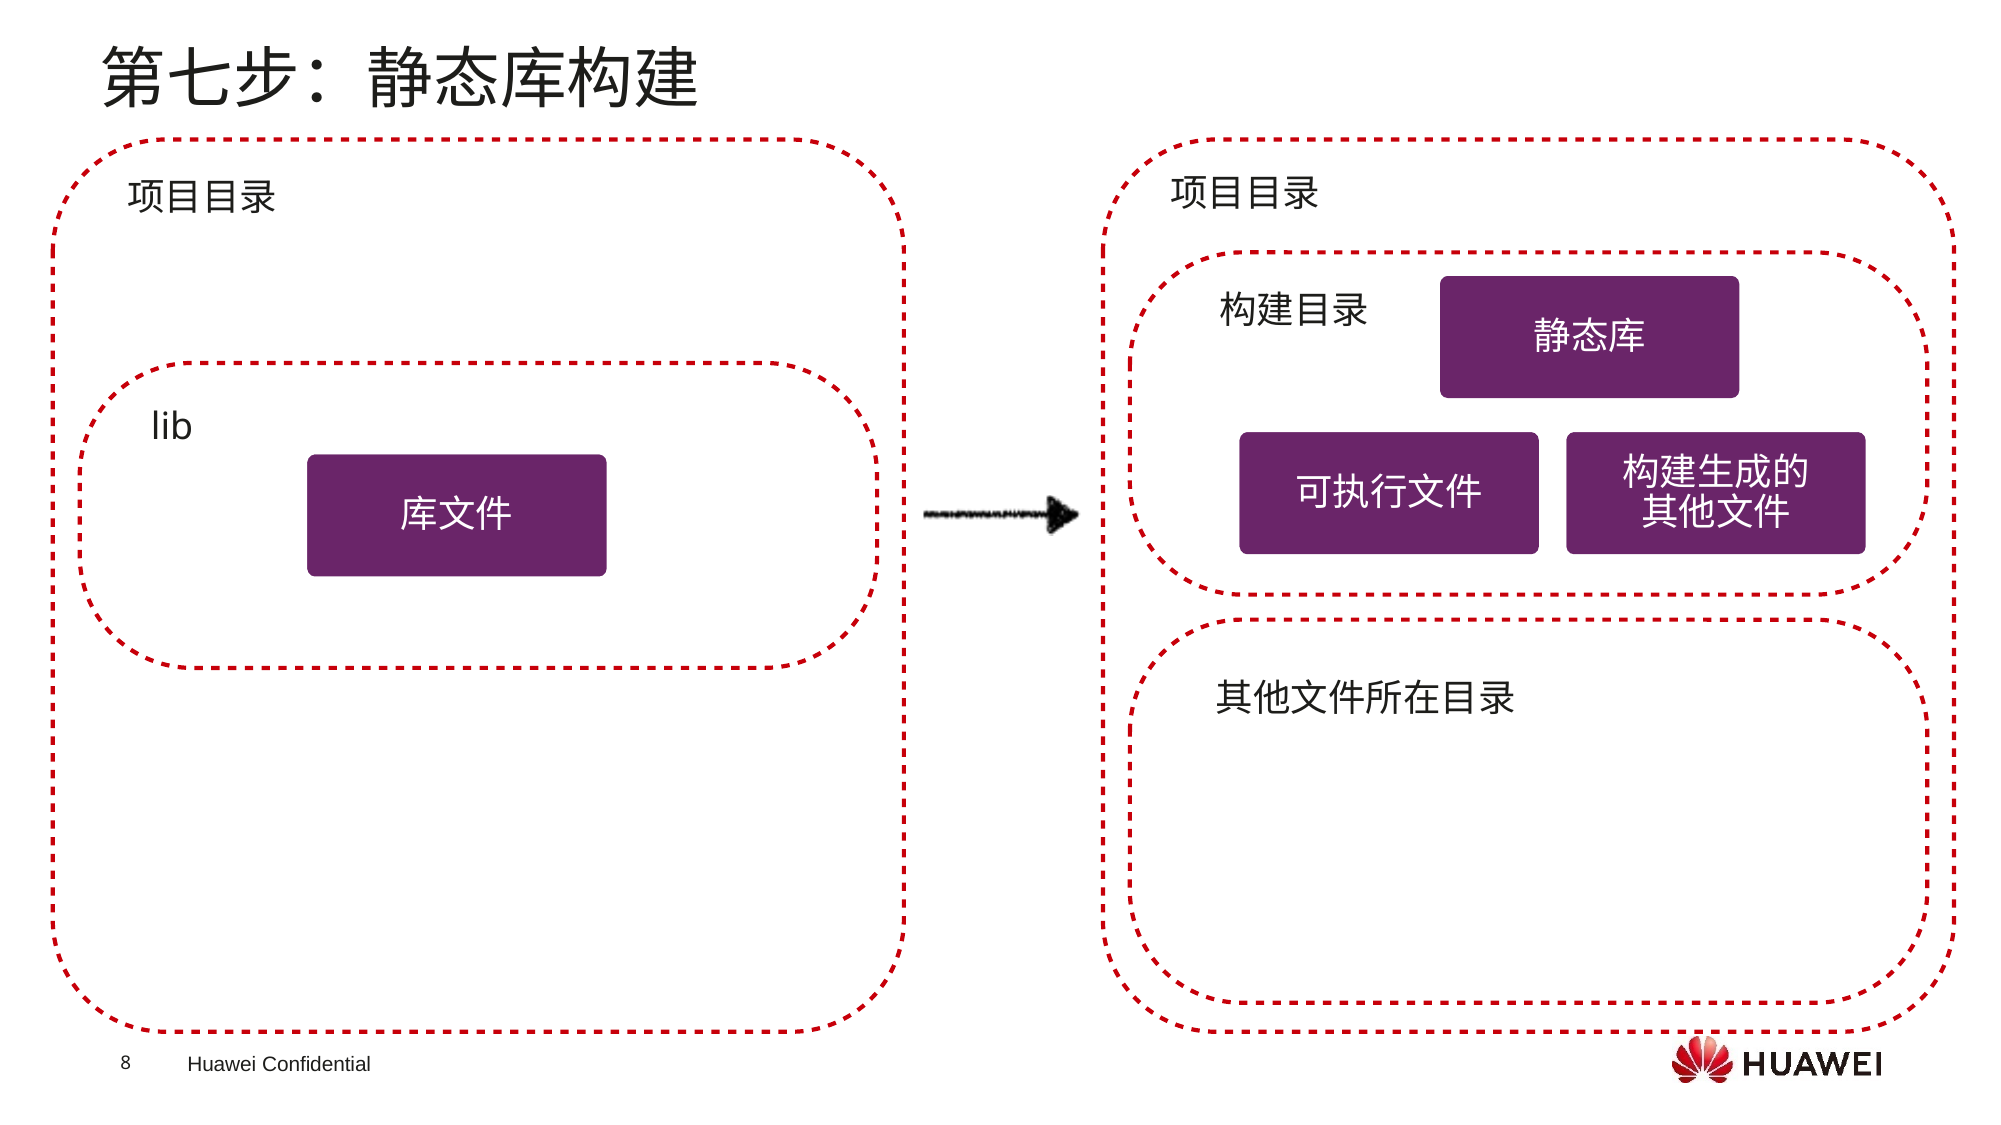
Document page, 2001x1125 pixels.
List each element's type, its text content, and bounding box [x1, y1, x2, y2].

text_box 项目目录 [1162, 161, 1329, 221]
title 第七步：静态库构建 [99, 44, 1901, 130]
text_box 静态库 [1440, 276, 1740, 399]
text_box [1129, 252, 1928, 595]
text_box [1129, 619, 1928, 1003]
text_box [52, 139, 904, 1032]
slide_number 8 [119, 1049, 134, 1074]
picture [920, 494, 1085, 536]
text_box [1102, 139, 1955, 1032]
text_box 库文件 [307, 454, 607, 577]
text_box 构建目录 [1211, 278, 1378, 338]
text_box [79, 362, 878, 668]
text_box 其他文件所在目录 [1208, 666, 1524, 726]
text_box 项目目录 [119, 165, 285, 226]
text_box lib [143, 394, 201, 455]
text_box 构建生成的 其他文件 [1566, 432, 1866, 555]
picture [1672, 1036, 1881, 1083]
